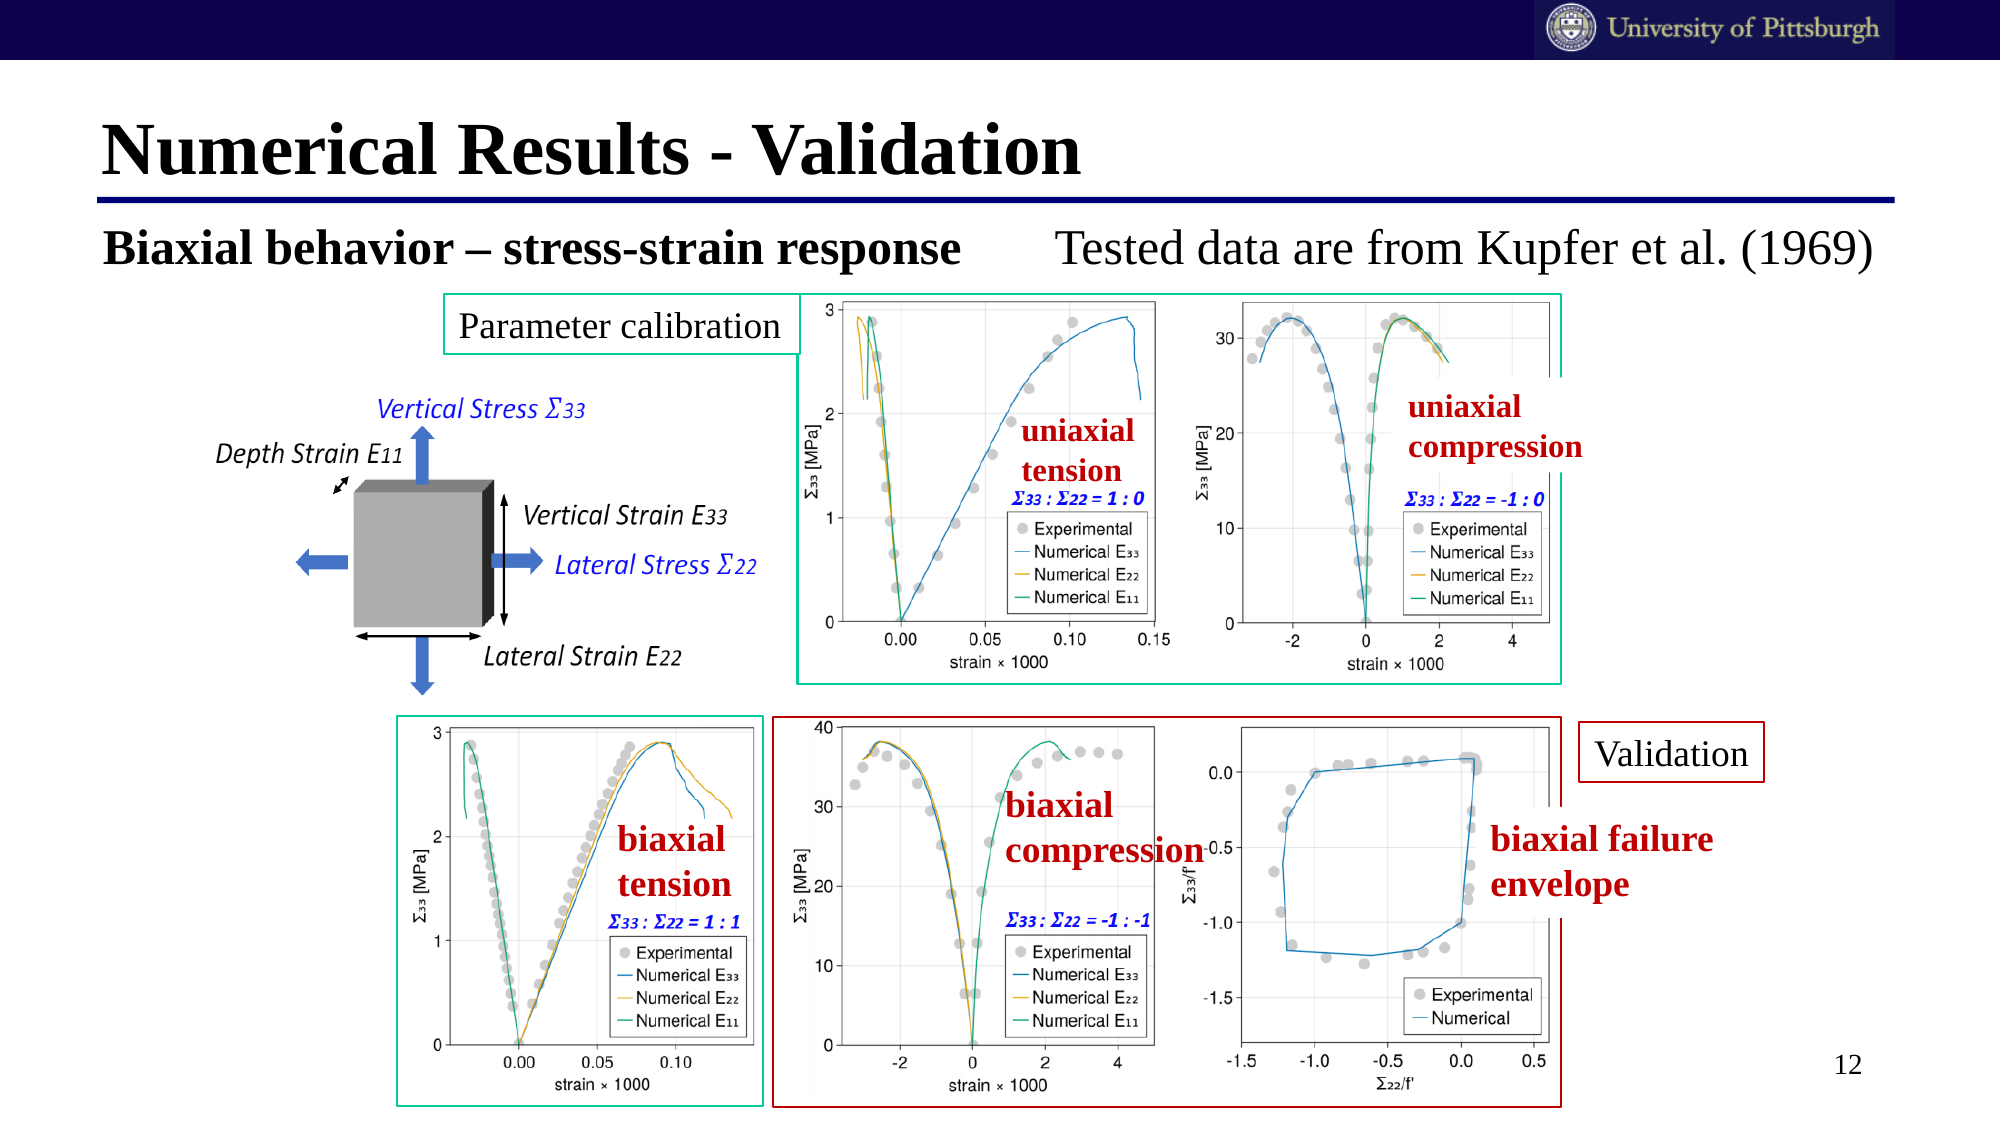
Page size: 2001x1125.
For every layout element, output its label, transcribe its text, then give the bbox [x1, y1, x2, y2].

title Numerical Results - Validation [86, 81, 1885, 207]
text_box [200, 206, 1931, 1108]
picture [1534, 0, 1895, 60]
text_box Biaxial behavior – stress-strain response [75, 207, 198, 327]
